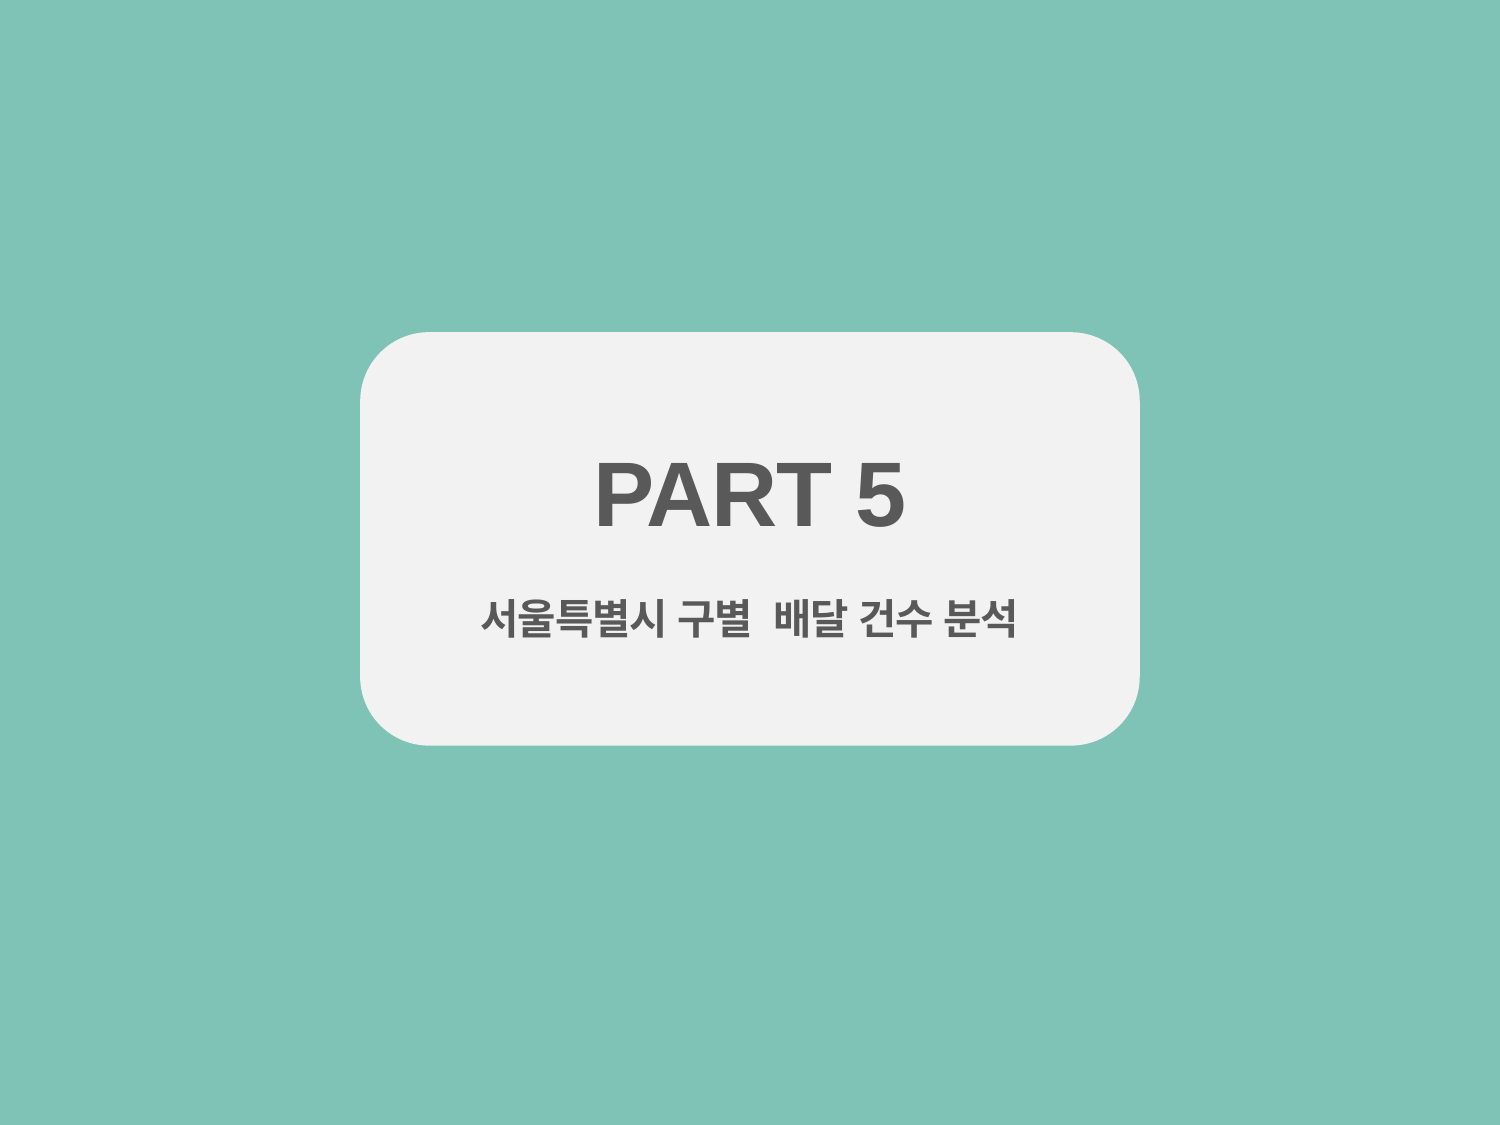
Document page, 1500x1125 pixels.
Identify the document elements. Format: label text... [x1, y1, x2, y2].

text_box [0, 0, 1500, 1125]
text_box [360, 644, 1140, 746]
text_box PART 5 서울특별시 구별 배달 건수 분석 [360, 434, 1140, 644]
text_box [360, 332, 1140, 434]
